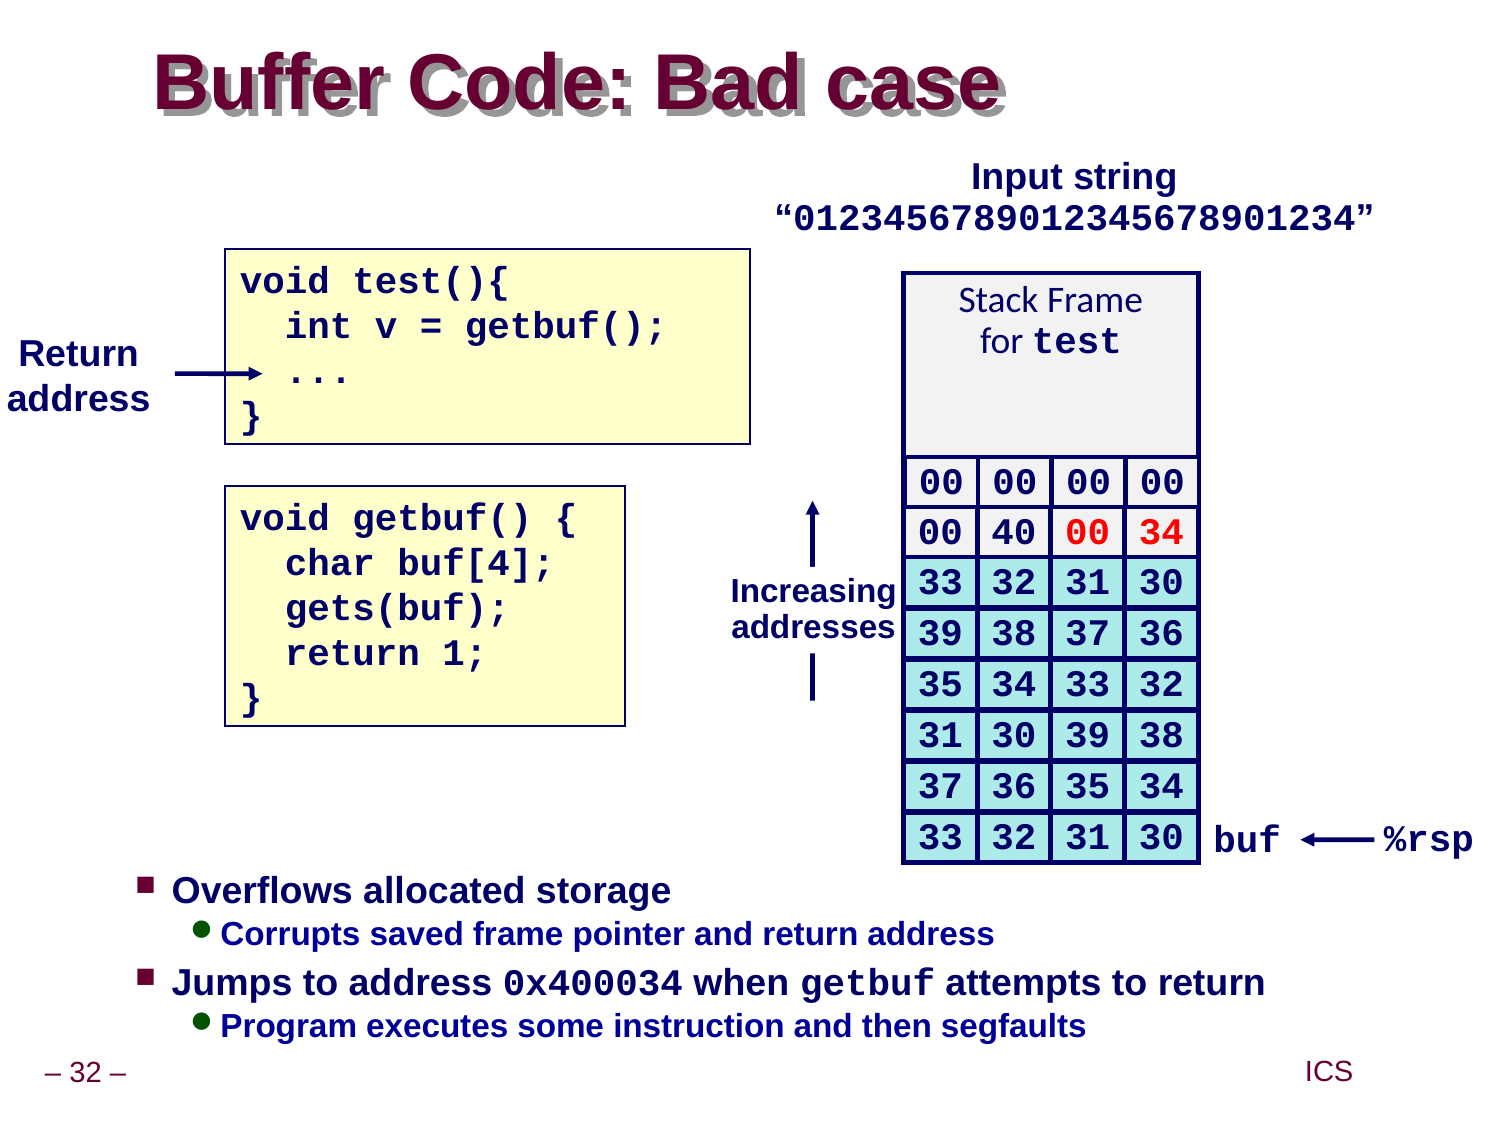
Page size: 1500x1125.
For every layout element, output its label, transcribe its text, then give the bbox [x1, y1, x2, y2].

text_box Input string “0123456789012345678901234” [766, 149, 1383, 246]
text_box void test(){ int v = getbuf(); ... } [224, 249, 750, 444]
text_box void getbuf() { char buf[4]; gets(buf); return 1; } [225, 486, 625, 726]
title Buffer Code: Bad case [151, 37, 1426, 132]
text_box [174, 367, 263, 380]
text_box Return address [0, 321, 166, 426]
list Overflows allocated storage Corrupts saved frame pointer and return address Jumps to address 0x400034 when getbuf attempts to return Program executes some instruction and then segfaults [64, 863, 1420, 1077]
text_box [722, 500, 898, 702]
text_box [903, 272, 1490, 873]
